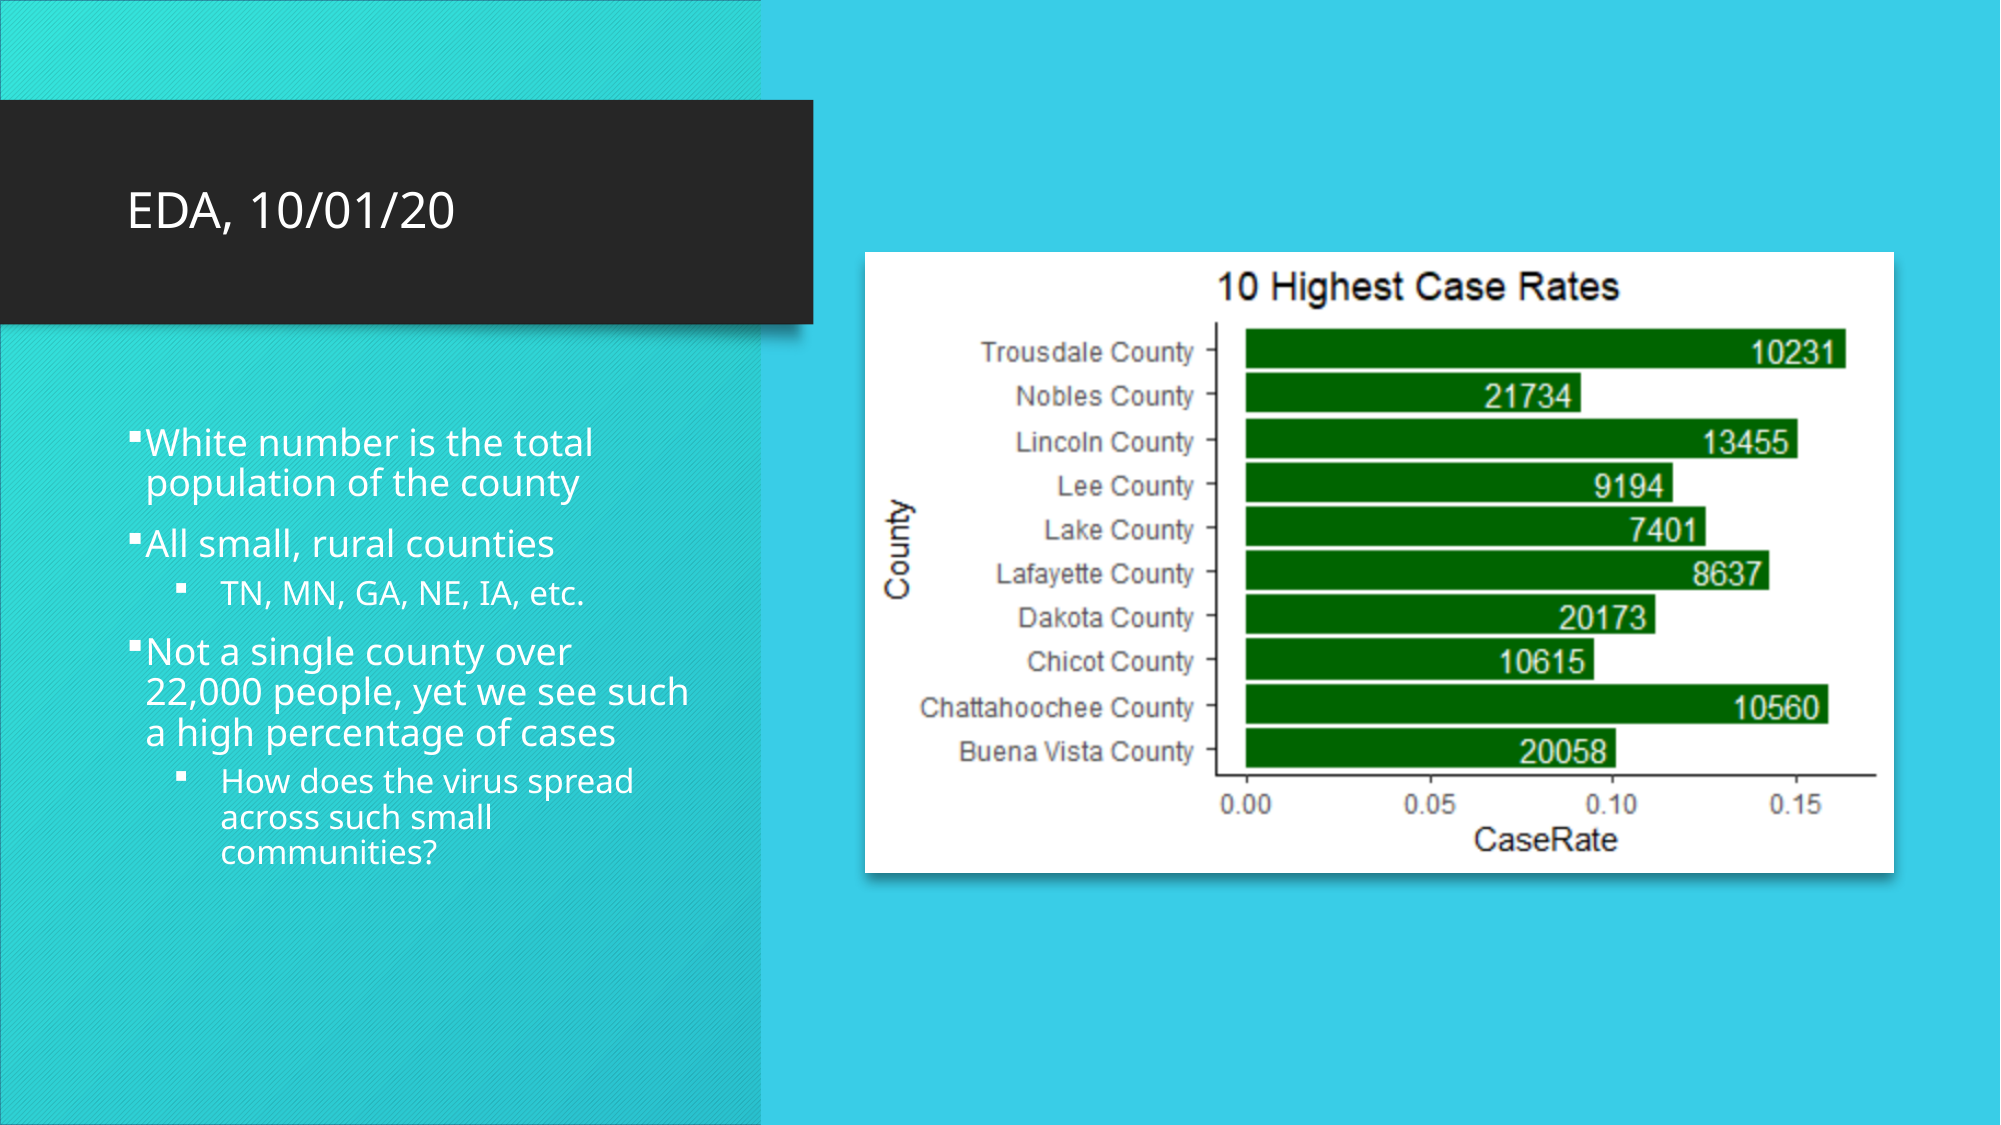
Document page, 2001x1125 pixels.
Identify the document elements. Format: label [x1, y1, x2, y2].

list [865, 252, 1895, 873]
picture [0, 0, 2000, 1125]
